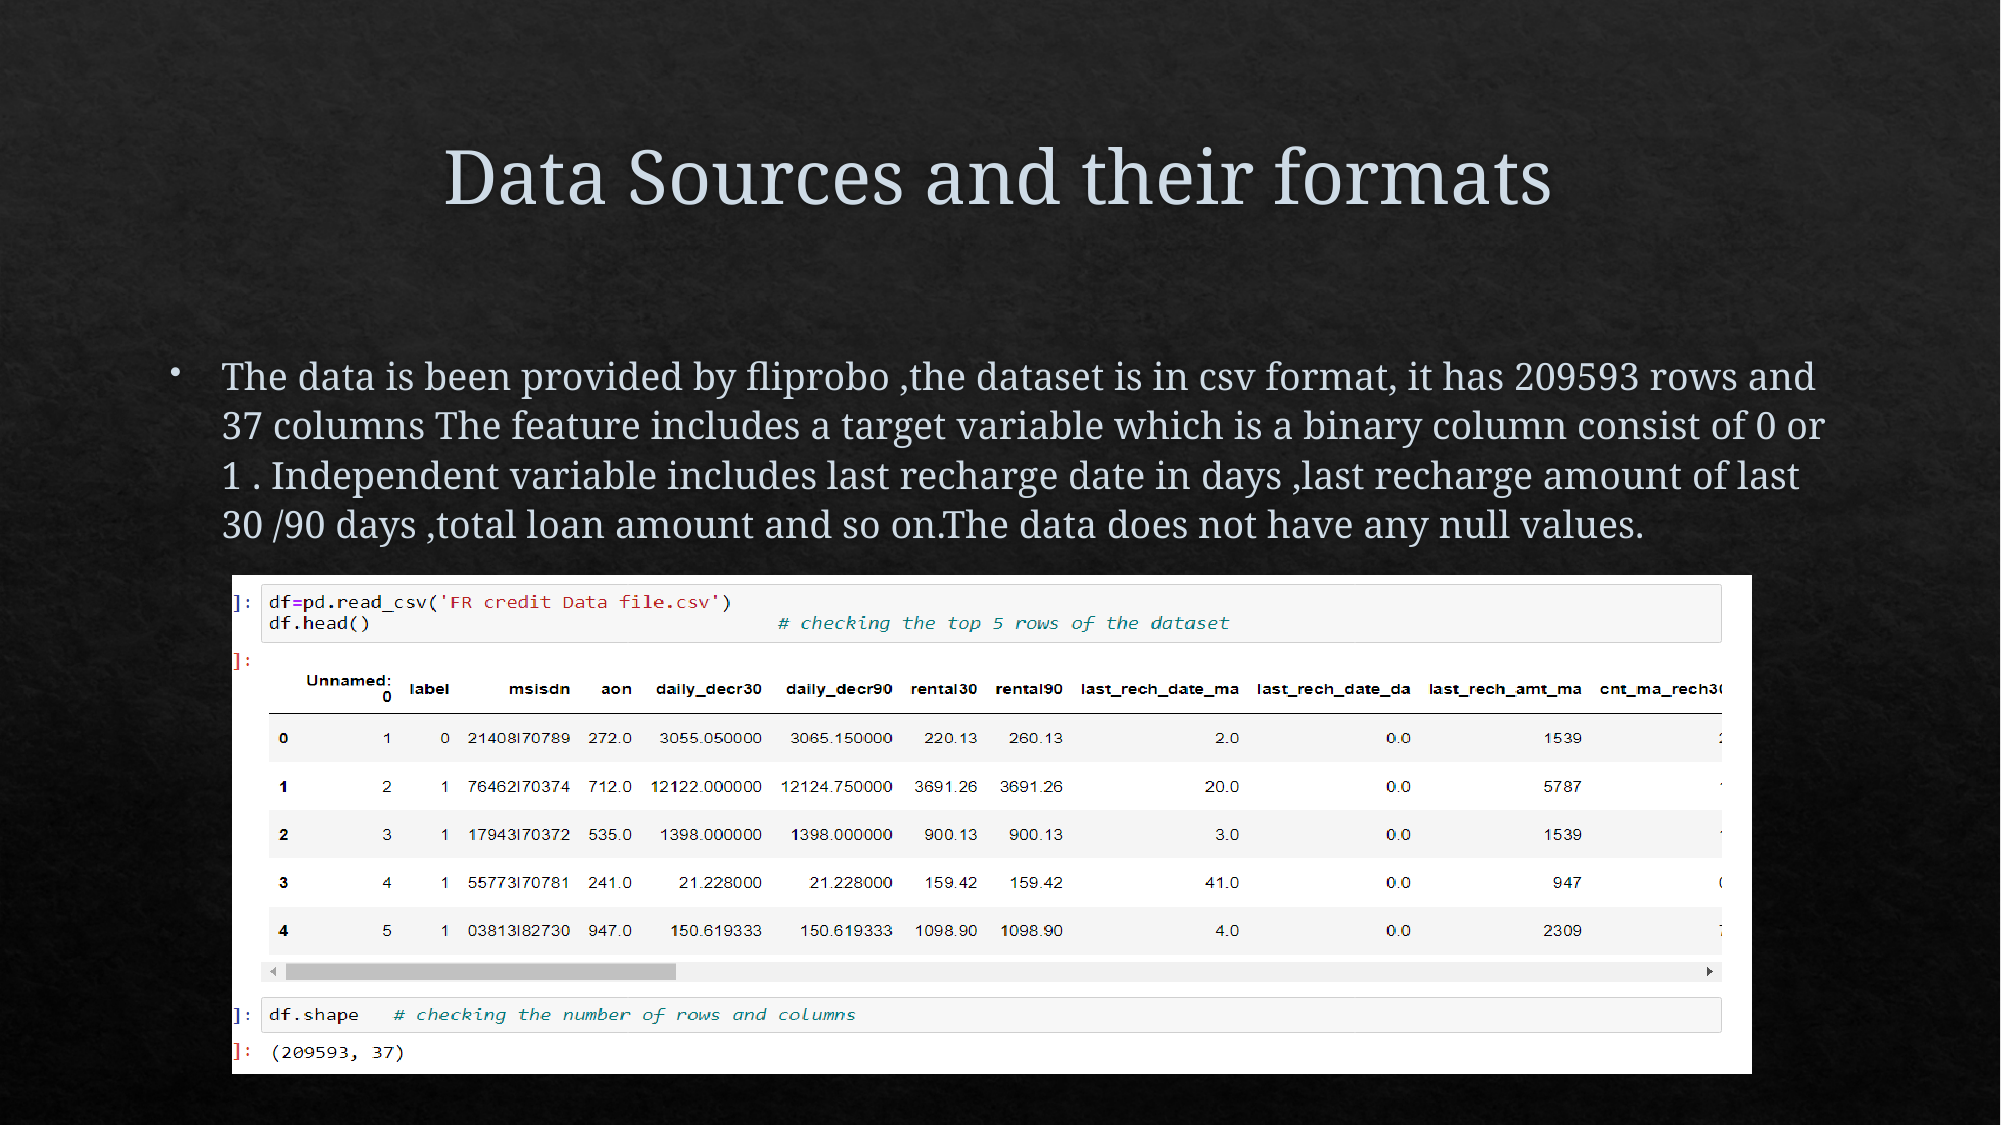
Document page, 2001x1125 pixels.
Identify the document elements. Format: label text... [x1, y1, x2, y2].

title Data Sources and their formats [149, 99, 1849, 307]
picture [231, 574, 1752, 1074]
list The data is been provided by fliprobo ,the dataset is in csv format, it has 209593 rows and 37 columns The feature includes a target variable which is a binary column consist of 0 or 1 . Independent variable includes last recharge date in days ,last recharge amount of last 30 /90 days ,total loan amount and so on.The data does not have any null values. [149, 340, 1849, 950]
